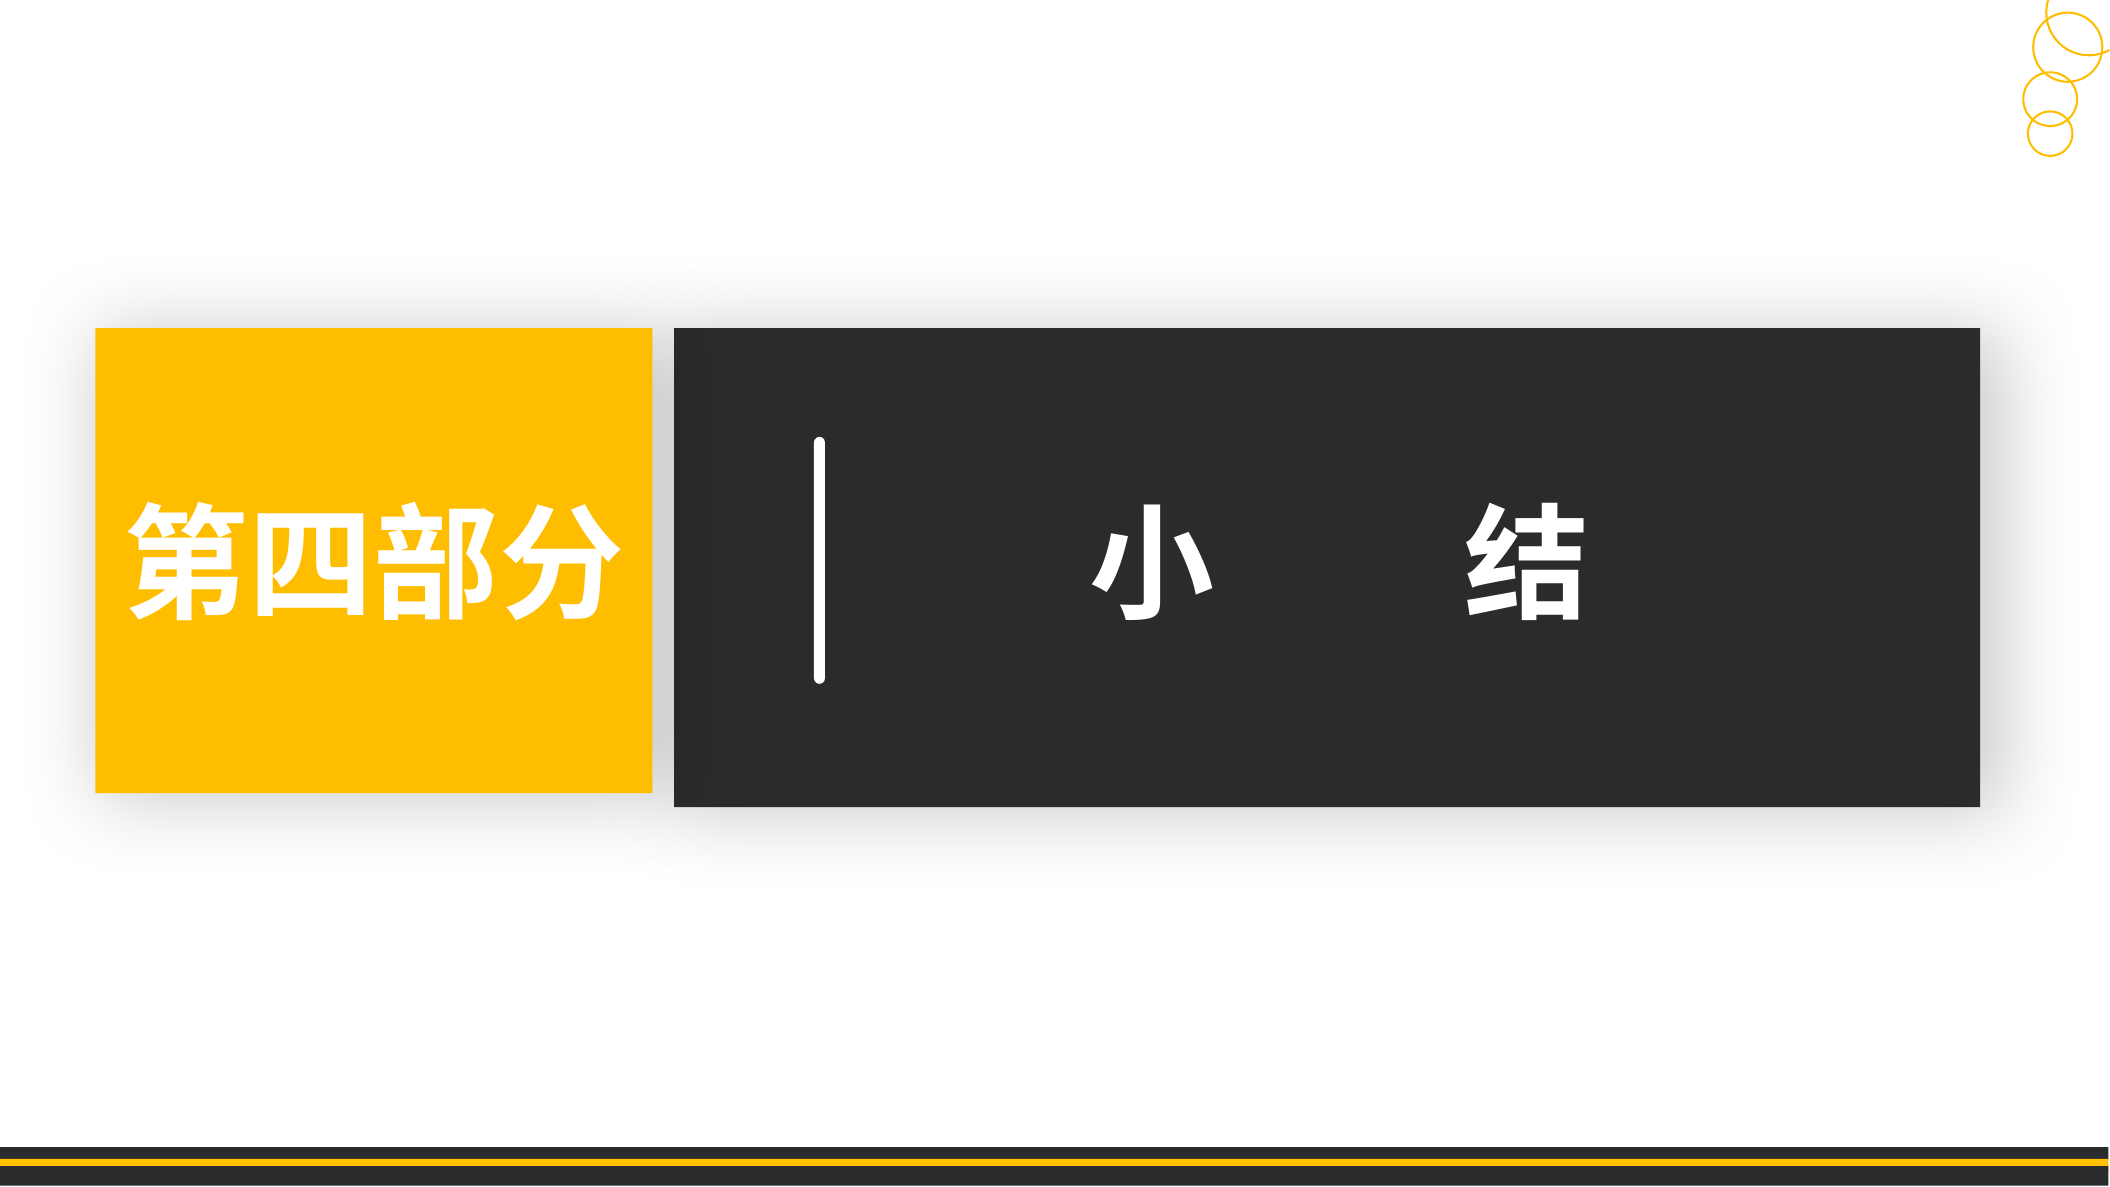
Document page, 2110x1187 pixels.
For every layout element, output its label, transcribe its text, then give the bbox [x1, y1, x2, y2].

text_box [2023, 0, 2110, 156]
text_box [812, 435, 826, 685]
text_box 小 结 [826, 476, 1605, 642]
text_box 第四部分 [109, 477, 639, 643]
text_box [685, 327, 1981, 808]
text_box [94, 327, 653, 794]
